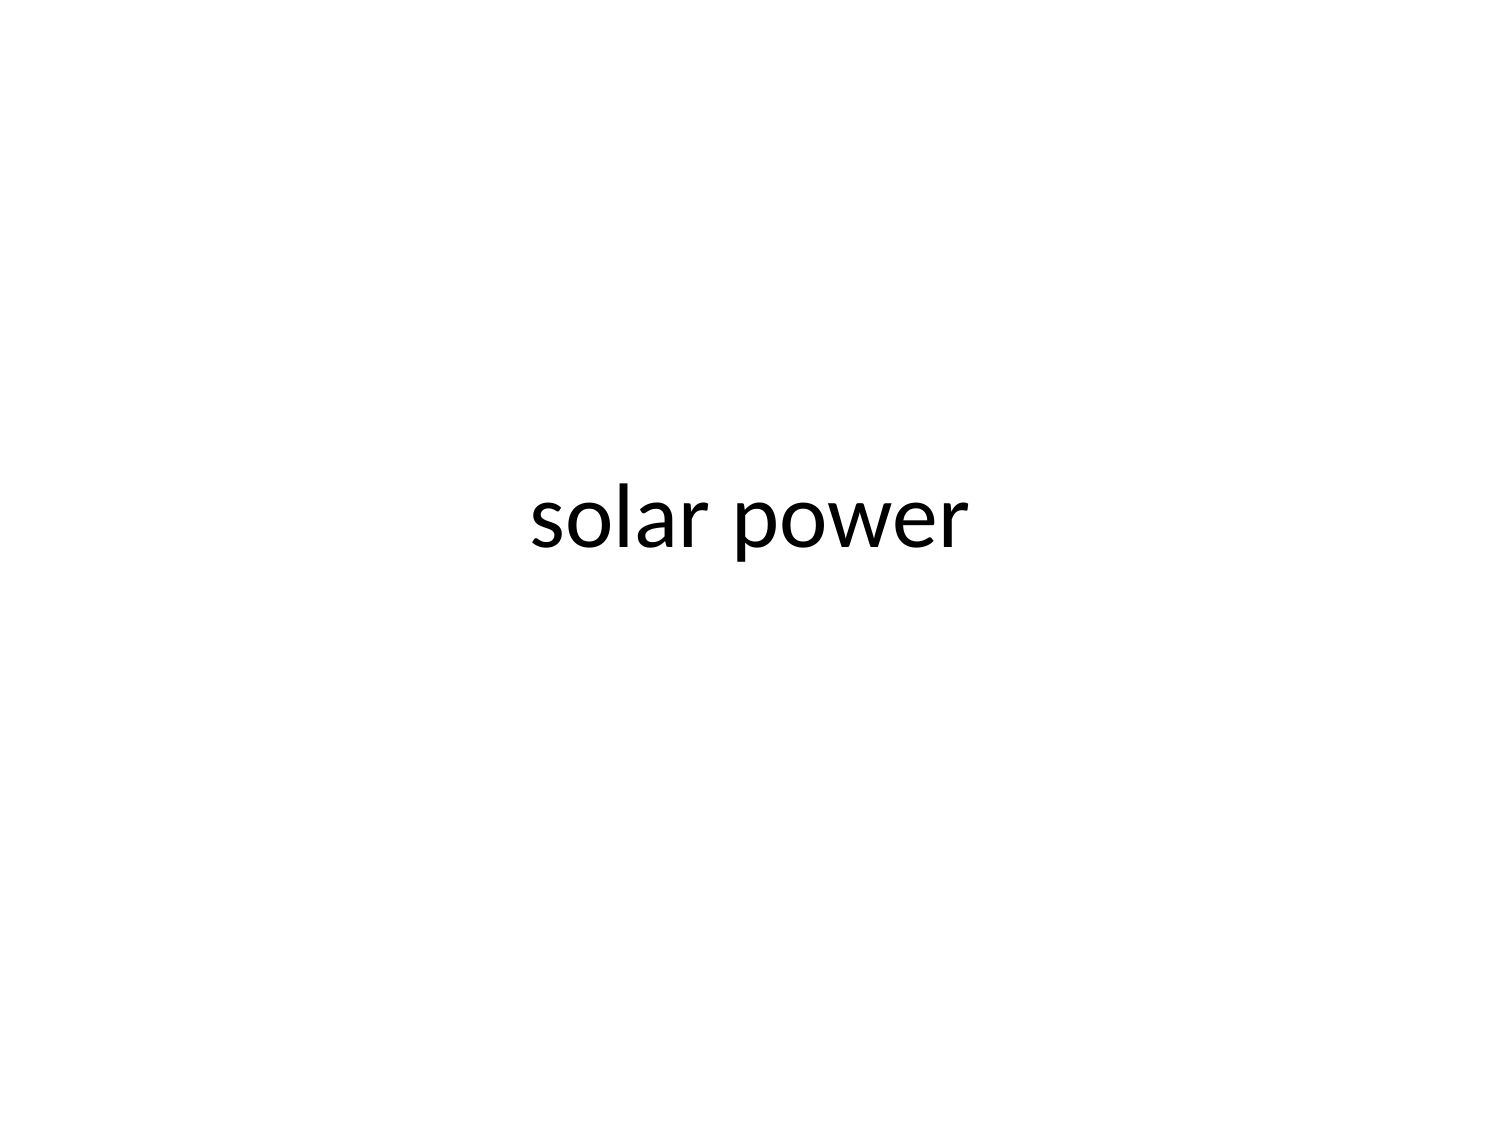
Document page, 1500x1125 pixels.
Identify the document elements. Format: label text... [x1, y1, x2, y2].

title solar power [75, 45, 1425, 1088]
